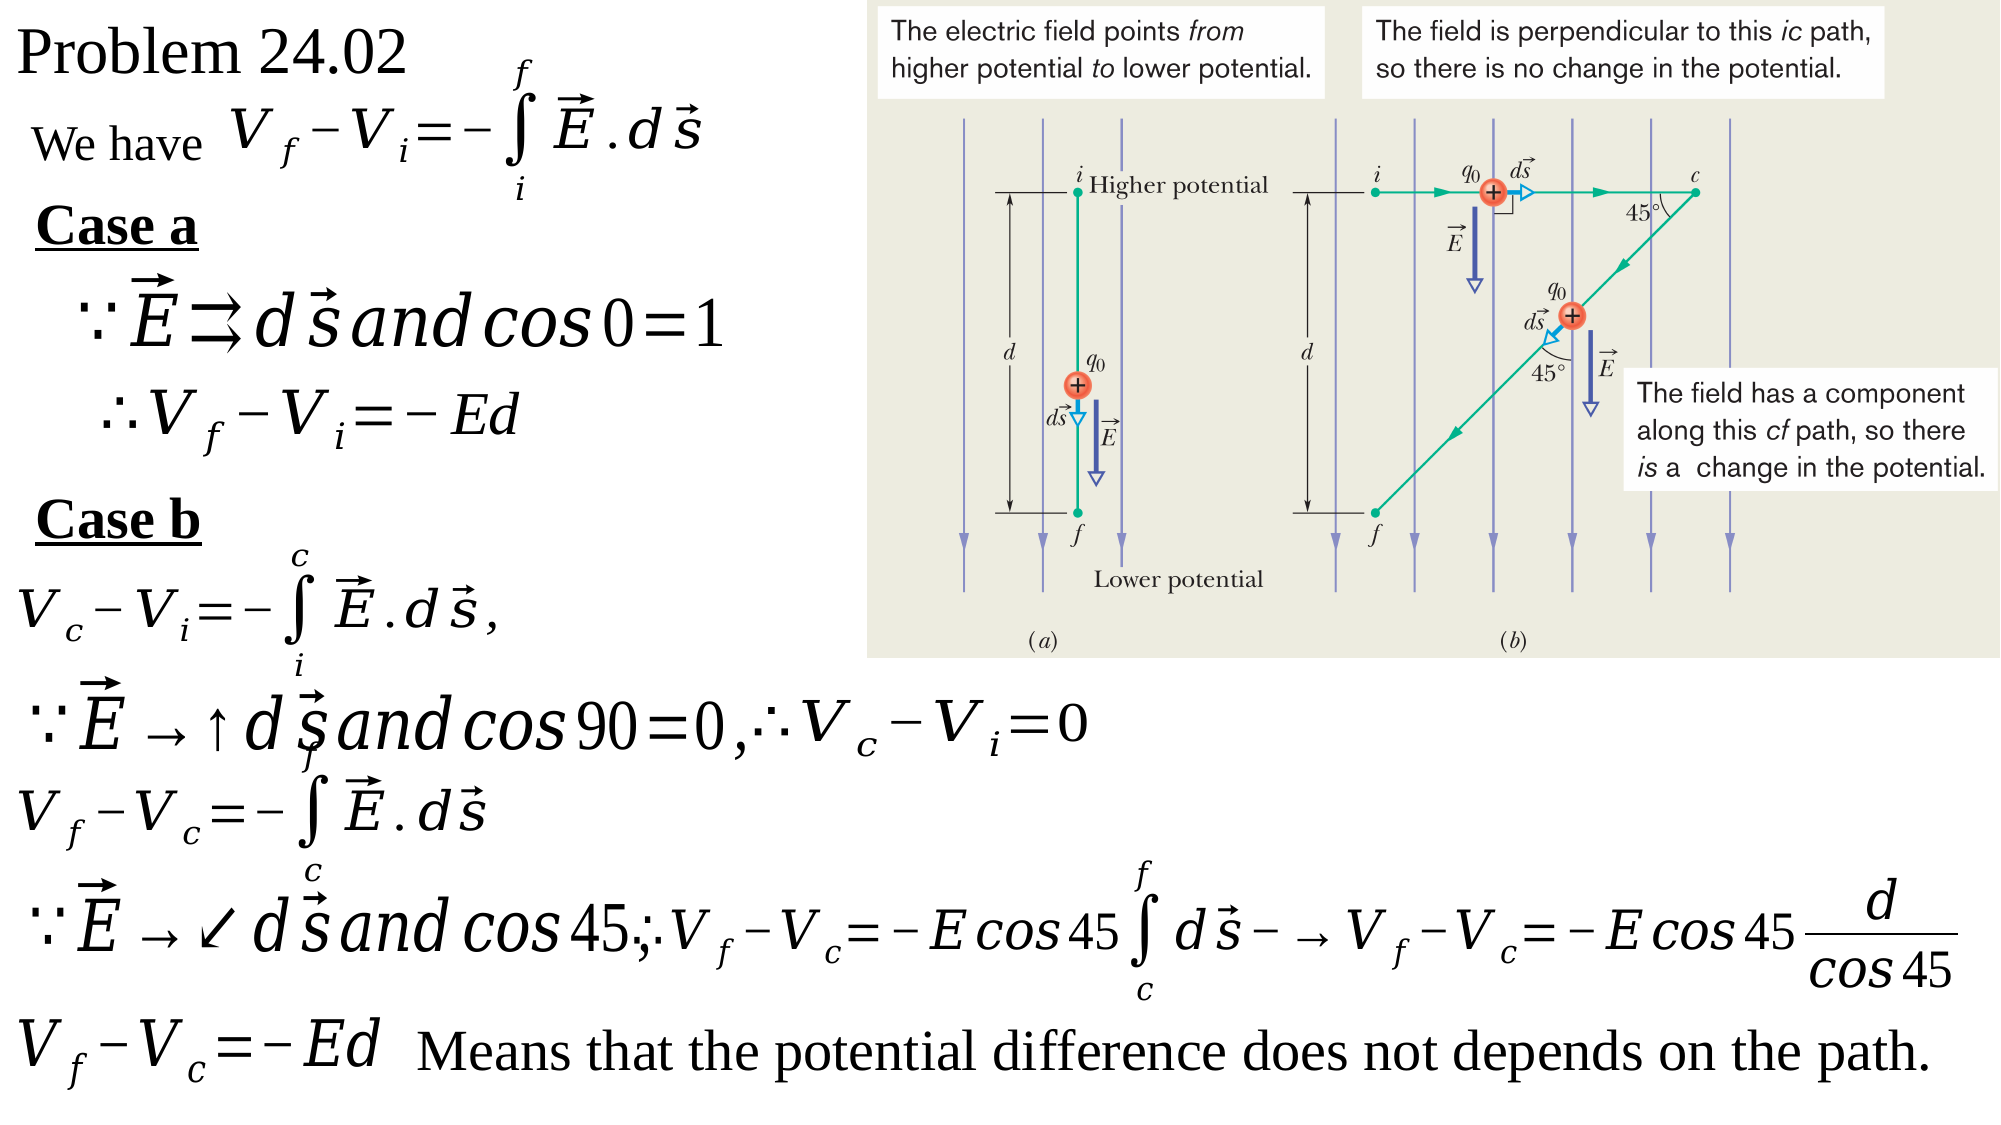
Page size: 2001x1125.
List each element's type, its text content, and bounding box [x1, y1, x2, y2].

text_box Problem 24.02 [1, 0, 426, 95]
text_box We have [16, 102, 297, 178]
text_box Means that the potential difference does not depends on the path. [402, 1004, 1980, 1090]
text_box Case b [20, 473, 297, 559]
text_box Case a [20, 178, 297, 264]
picture [867, 0, 2000, 658]
